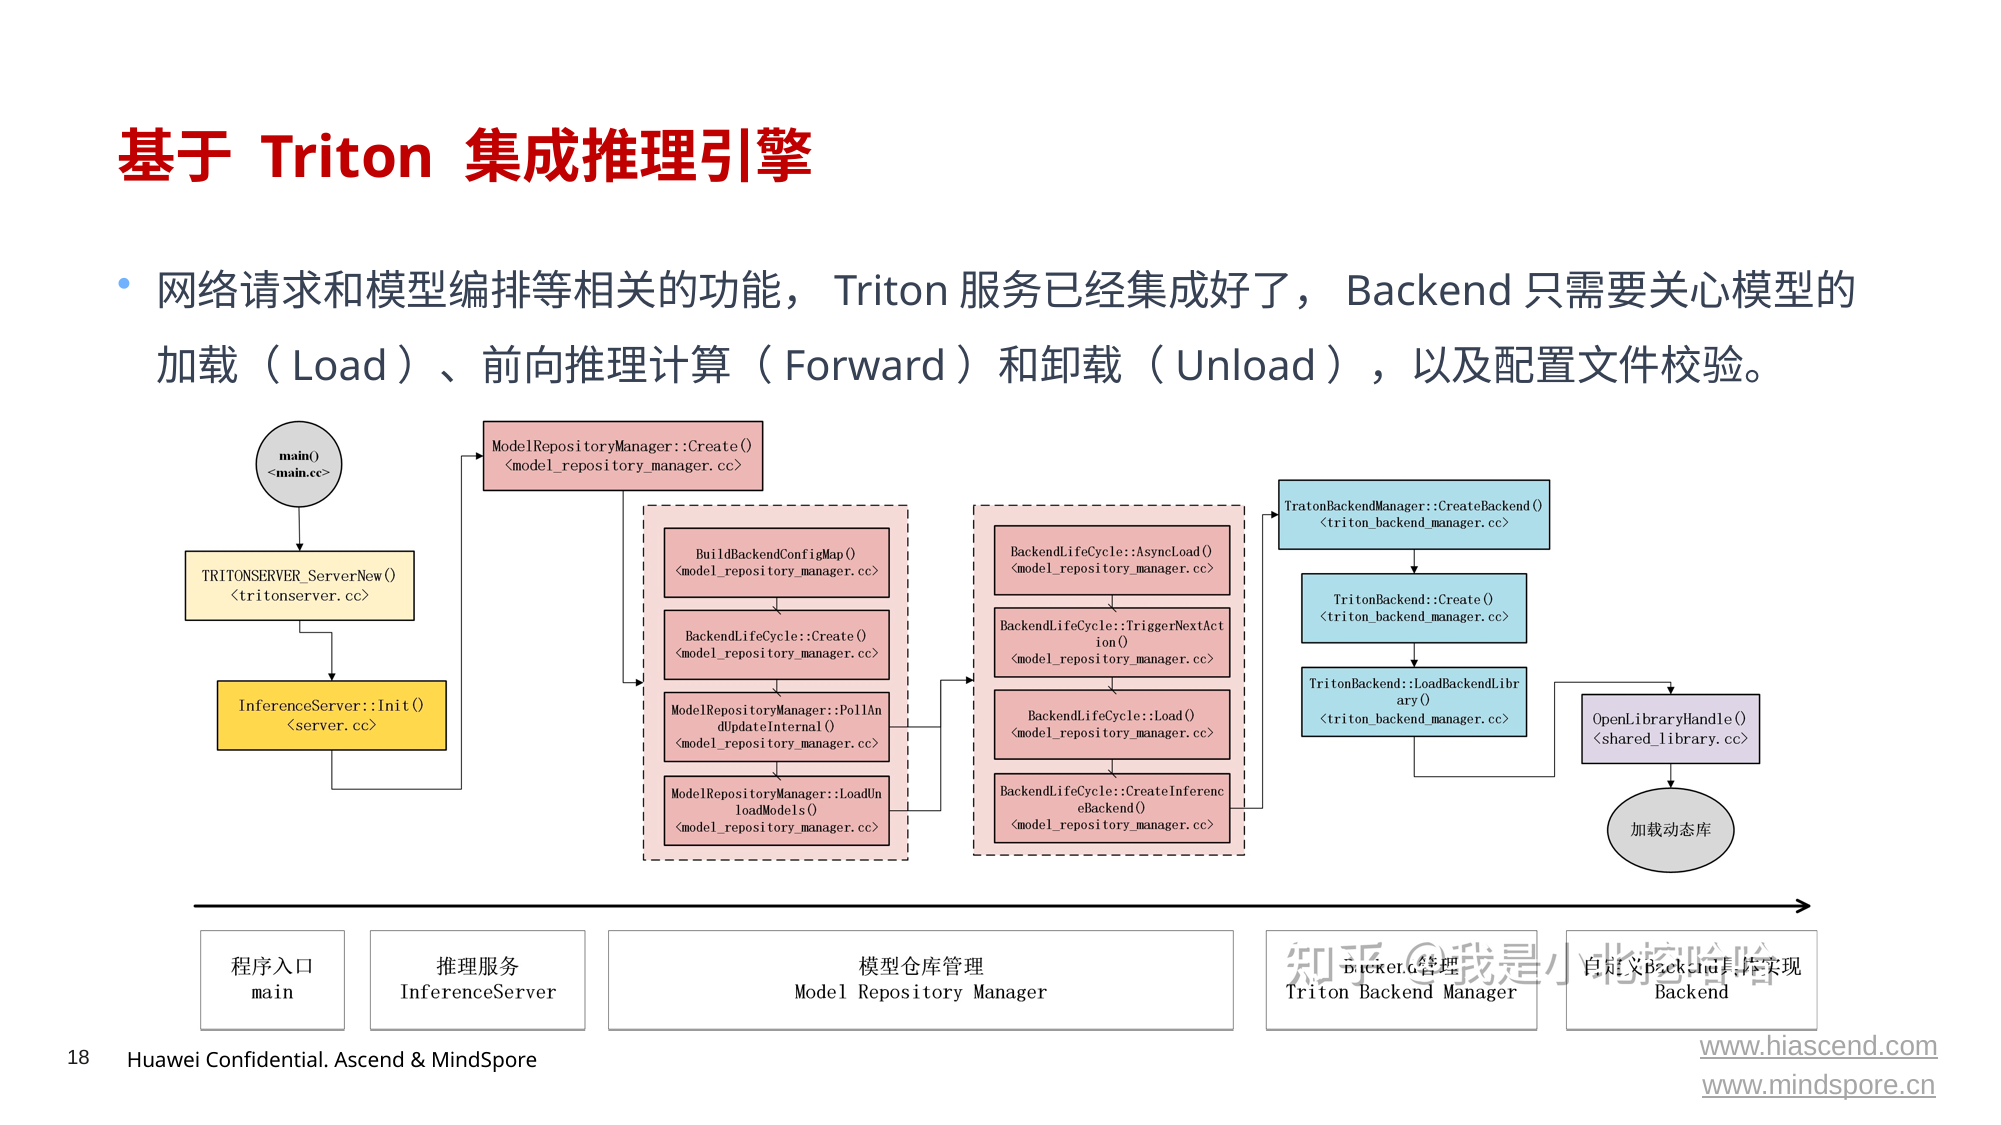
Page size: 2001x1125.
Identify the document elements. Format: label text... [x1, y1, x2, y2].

list 网络请求和模型编排等相关的功能，Triton服务已经集成好了，Backend只需要关心模型的加载（Load）、前向推理计算（Forward）和卸载（Unload），以及配置文件校验。 [102, 231, 1901, 988]
picture [182, 420, 1818, 1031]
title 基于 Triton 集成推理引擎 [102, 111, 1901, 209]
